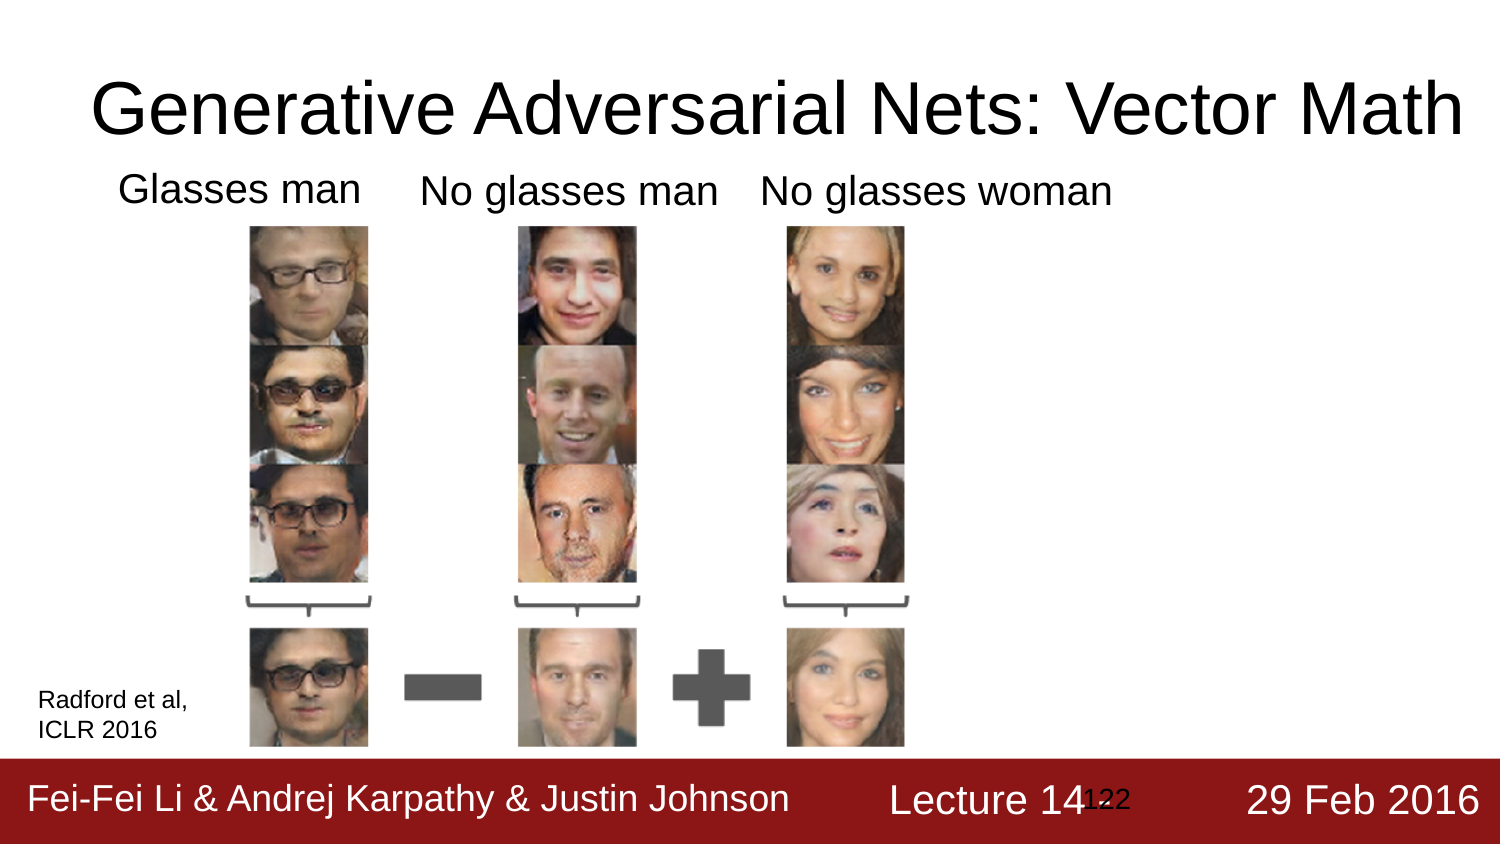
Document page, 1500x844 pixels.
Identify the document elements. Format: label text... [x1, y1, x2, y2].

text_box No glasses man [404, 148, 744, 217]
title Generative Adversarial Nets: Vector Math [75, 33, 1493, 175]
text_box No glasses woman [744, 148, 1137, 225]
text_box Radford et al, ICLR 2016 [22, 668, 212, 733]
text_box Glasses man [102, 147, 424, 223]
picture [243, 218, 917, 756]
slide_number ‹#› [1067, 765, 1206, 830]
